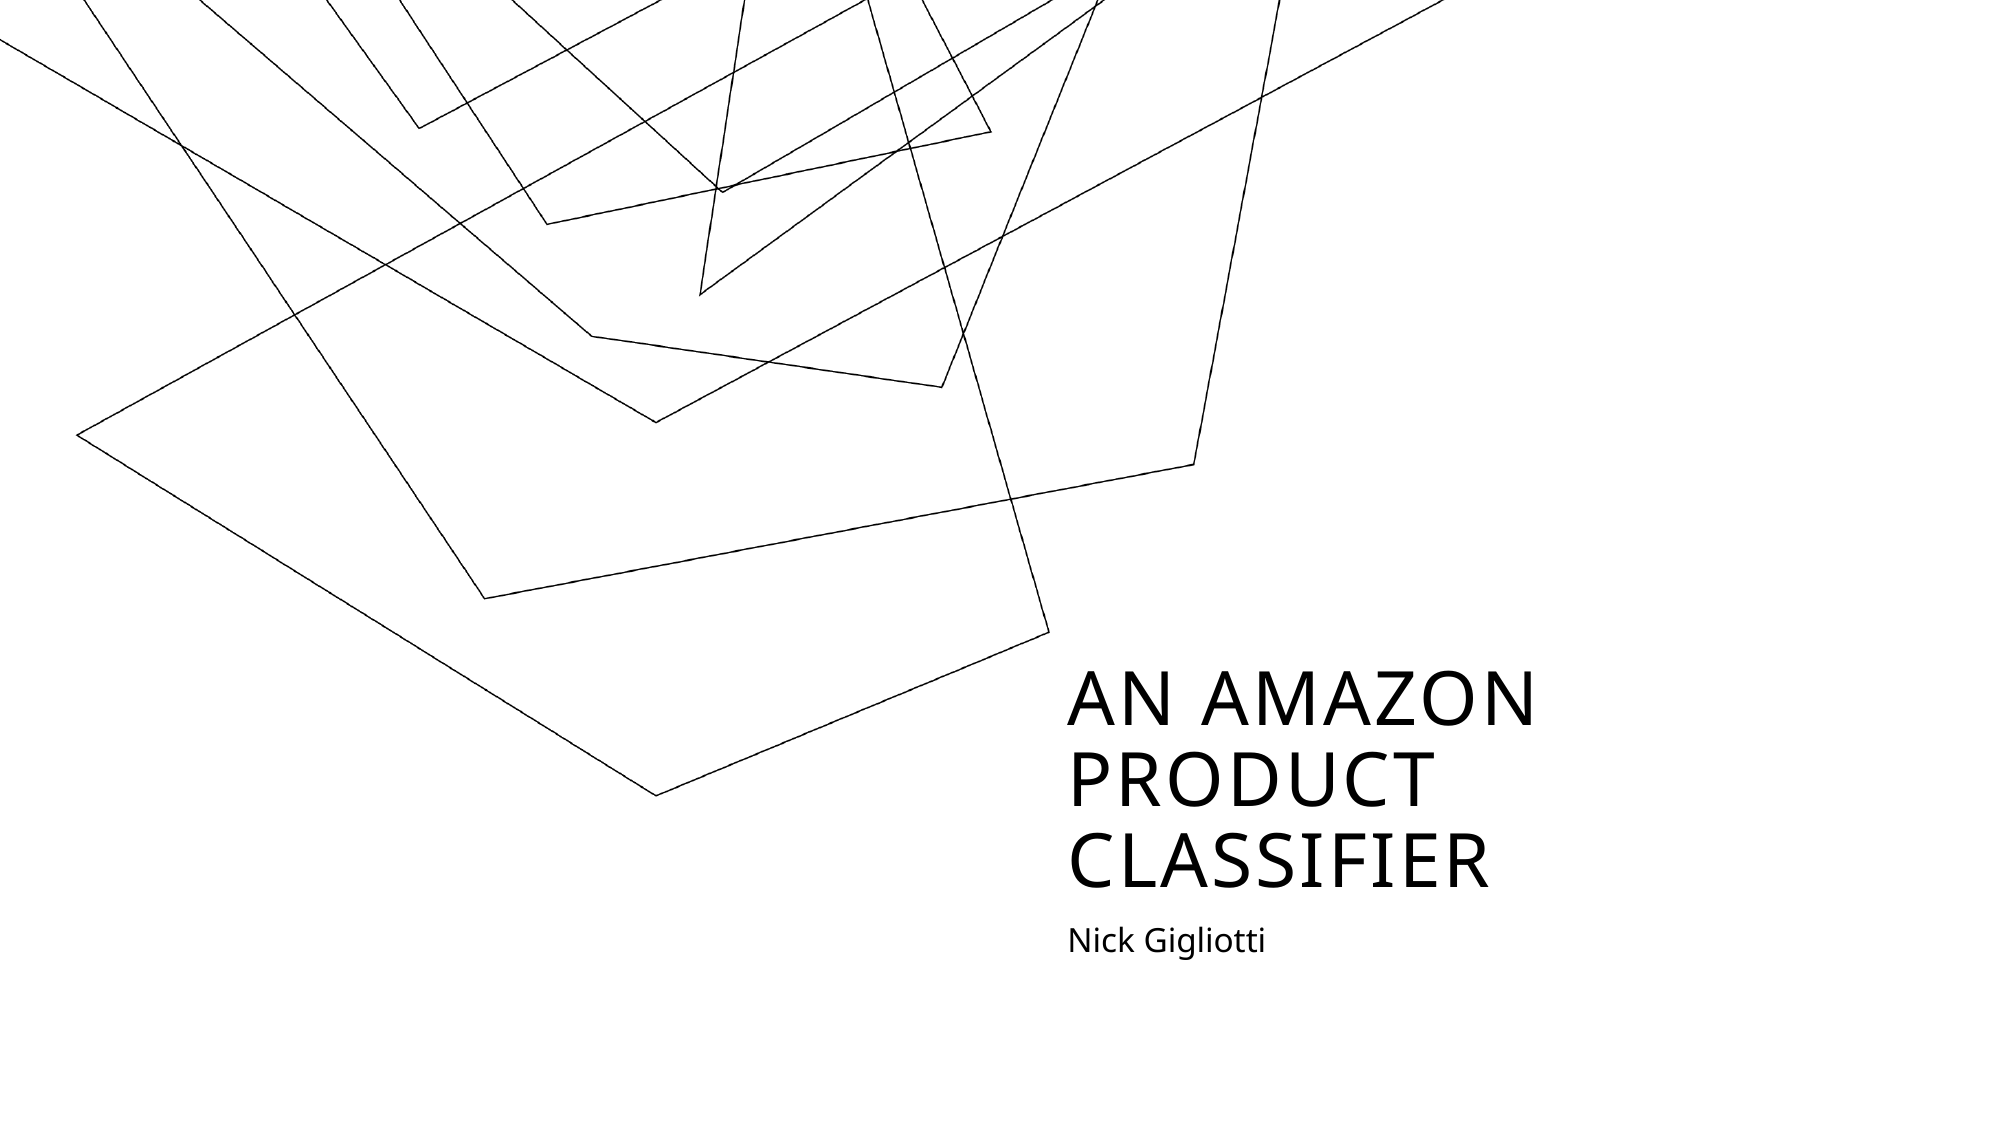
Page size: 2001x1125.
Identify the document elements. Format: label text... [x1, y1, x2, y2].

title An Amazon Product Classifier [1052, 723, 1864, 912]
picture [0, 0, 1557, 830]
subtitle Nick Gigliotti [1052, 916, 1864, 982]
